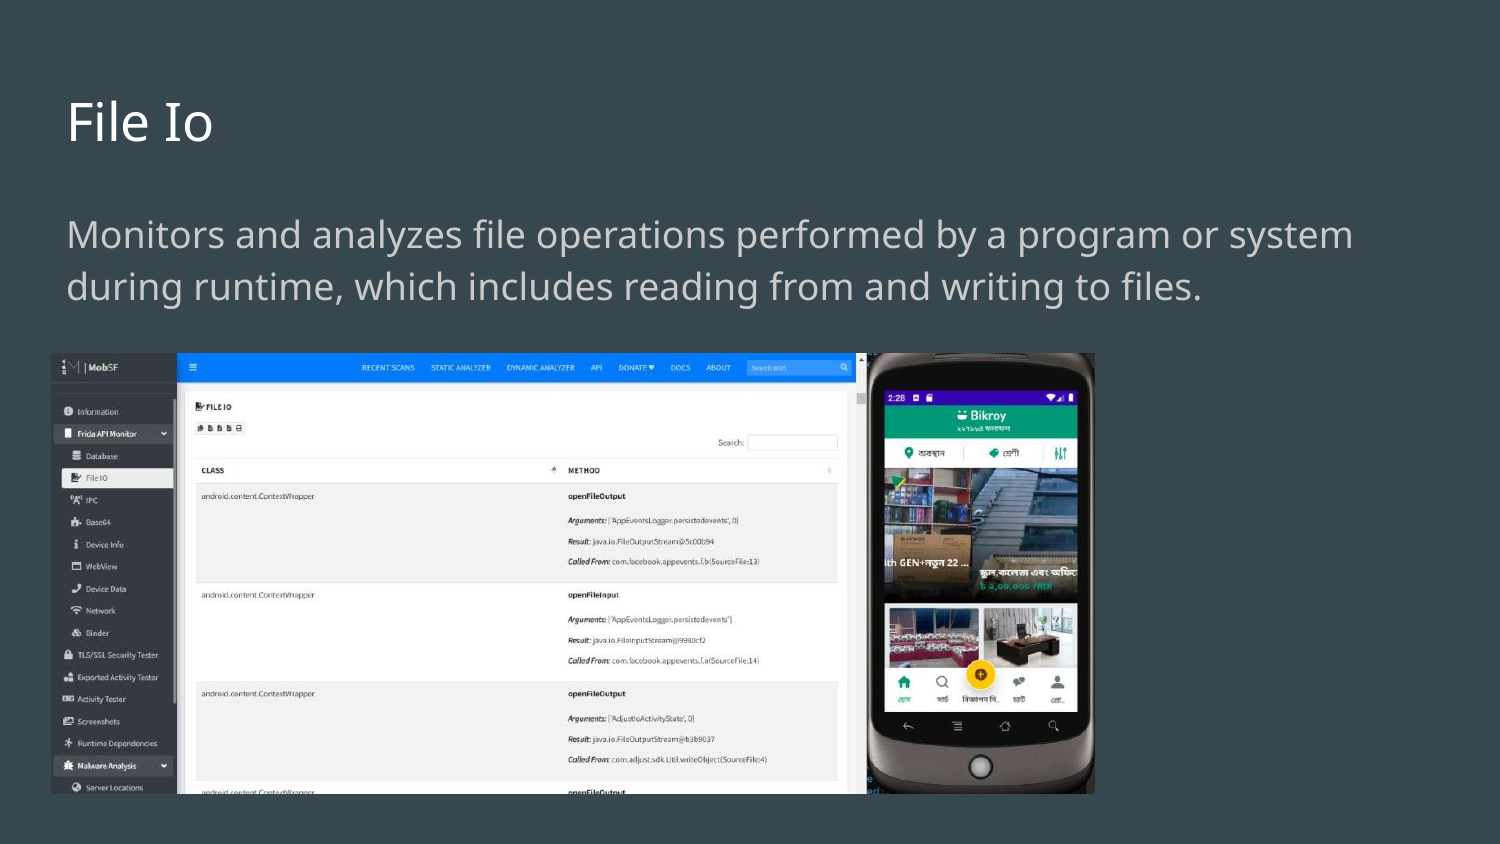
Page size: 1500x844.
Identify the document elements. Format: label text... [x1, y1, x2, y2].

title File Io [51, 72, 1449, 167]
picture [50, 353, 1095, 794]
list Monitors and analyzes file operations performed by a program or system during runtime, which includes reading from and writing to files. [51, 189, 1449, 354]
